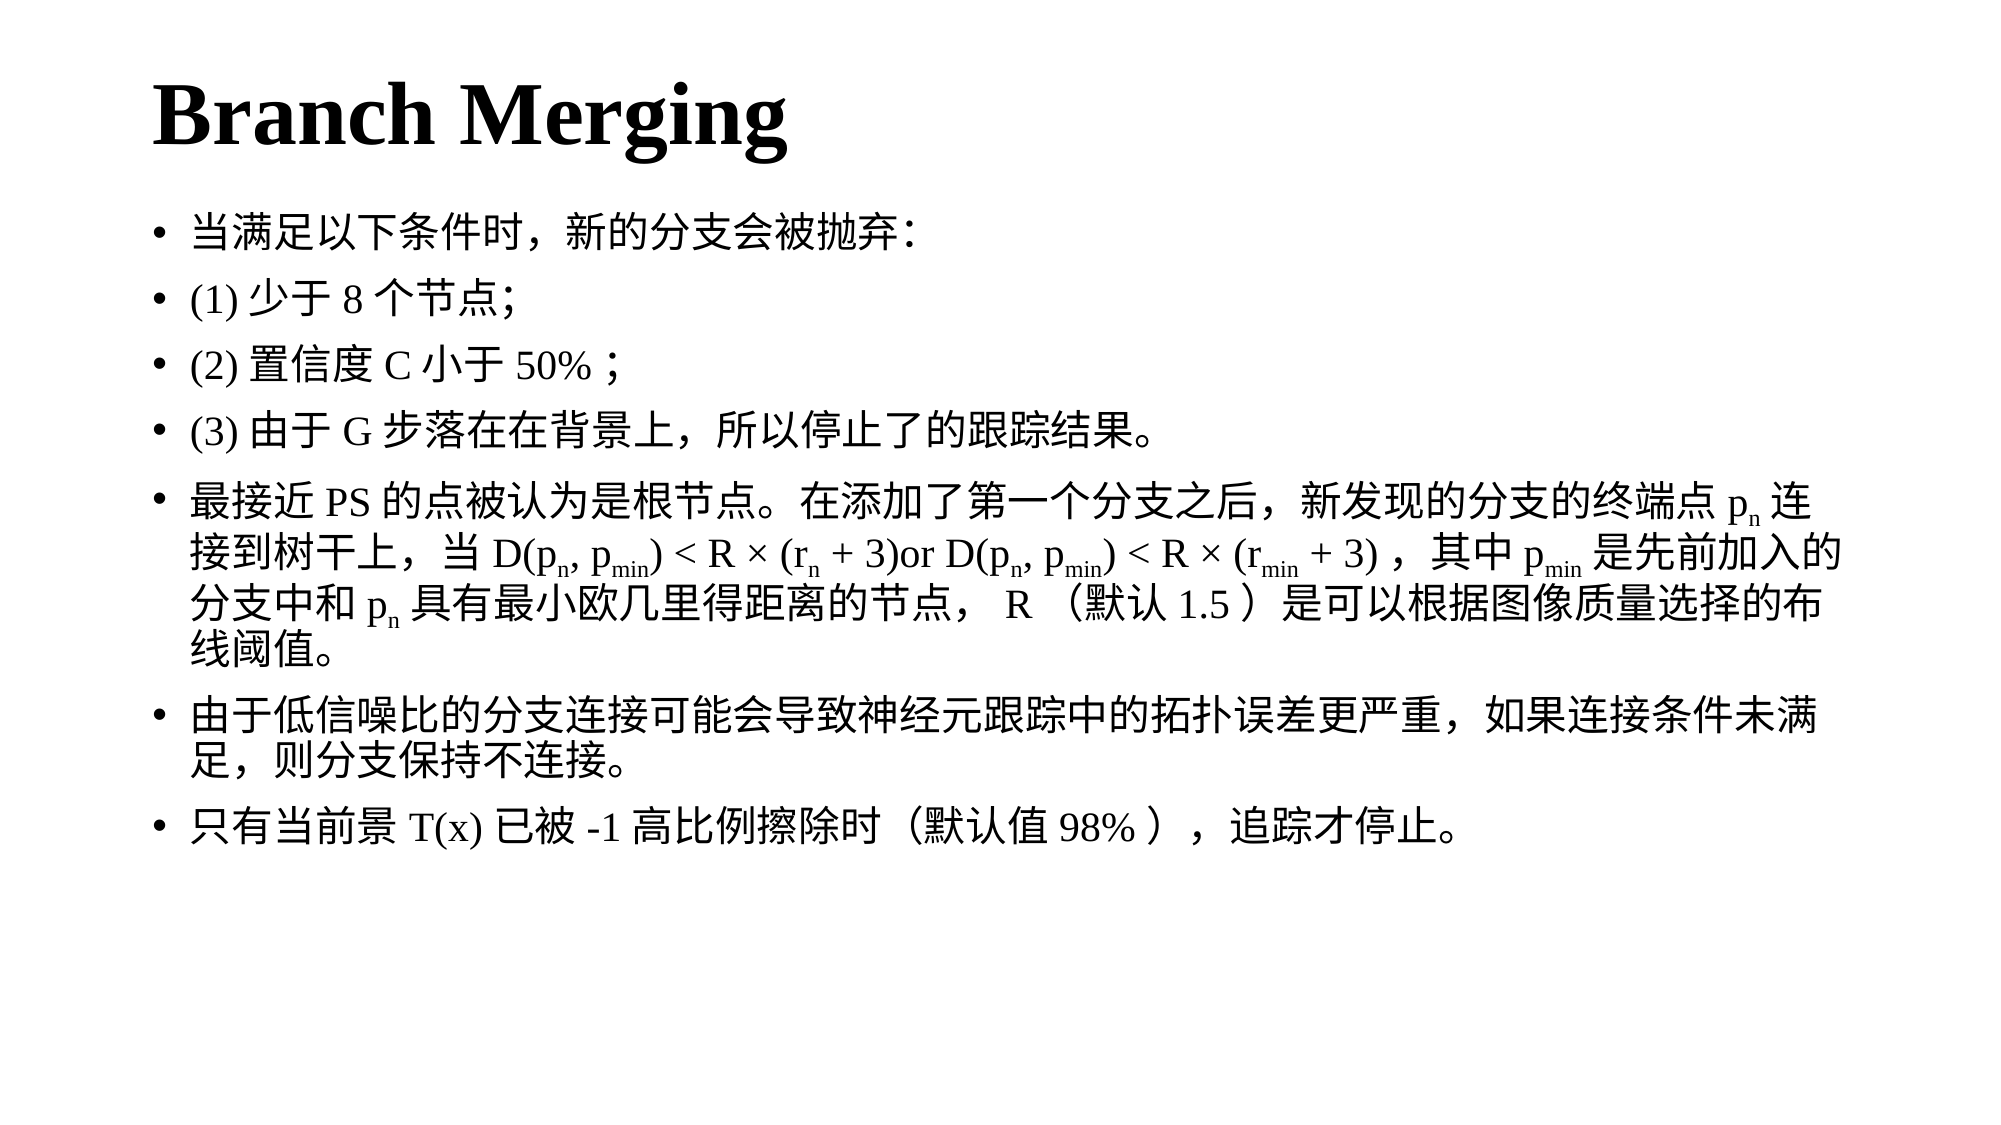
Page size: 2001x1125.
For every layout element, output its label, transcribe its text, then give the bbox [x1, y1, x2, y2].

list 当满足以下条件时，新的分支会被抛弃： (1)少于8个节点； (2)置信度C小于50%； (3)由于G步落在在背景上，所以停止了的跟踪结果。 最接近PS的点被认为是根节点。在添加了第一个分支之后，新发现的分支的终端点pn连接到树干上，当D(pn, pmin) < R × (rn + 3)or D(pn, pmin) < R × (rmin + 3)，其中pmin是先前加入的分支中和pn具有最小欧几里得距离的节点，R（默认1.5）是可以根据图像质量选择的布线阈值。 由于低信噪比的分支连接可能会导致神经元跟踪中的拓扑误差更严重，如果连接条件未满足，则分支保持不连接。 只有当前景T(x)已被-1高比例擦除时（默认值98%），追踪才停止。 [137, 204, 1863, 1014]
title Branch Merging [137, 59, 1863, 173]
